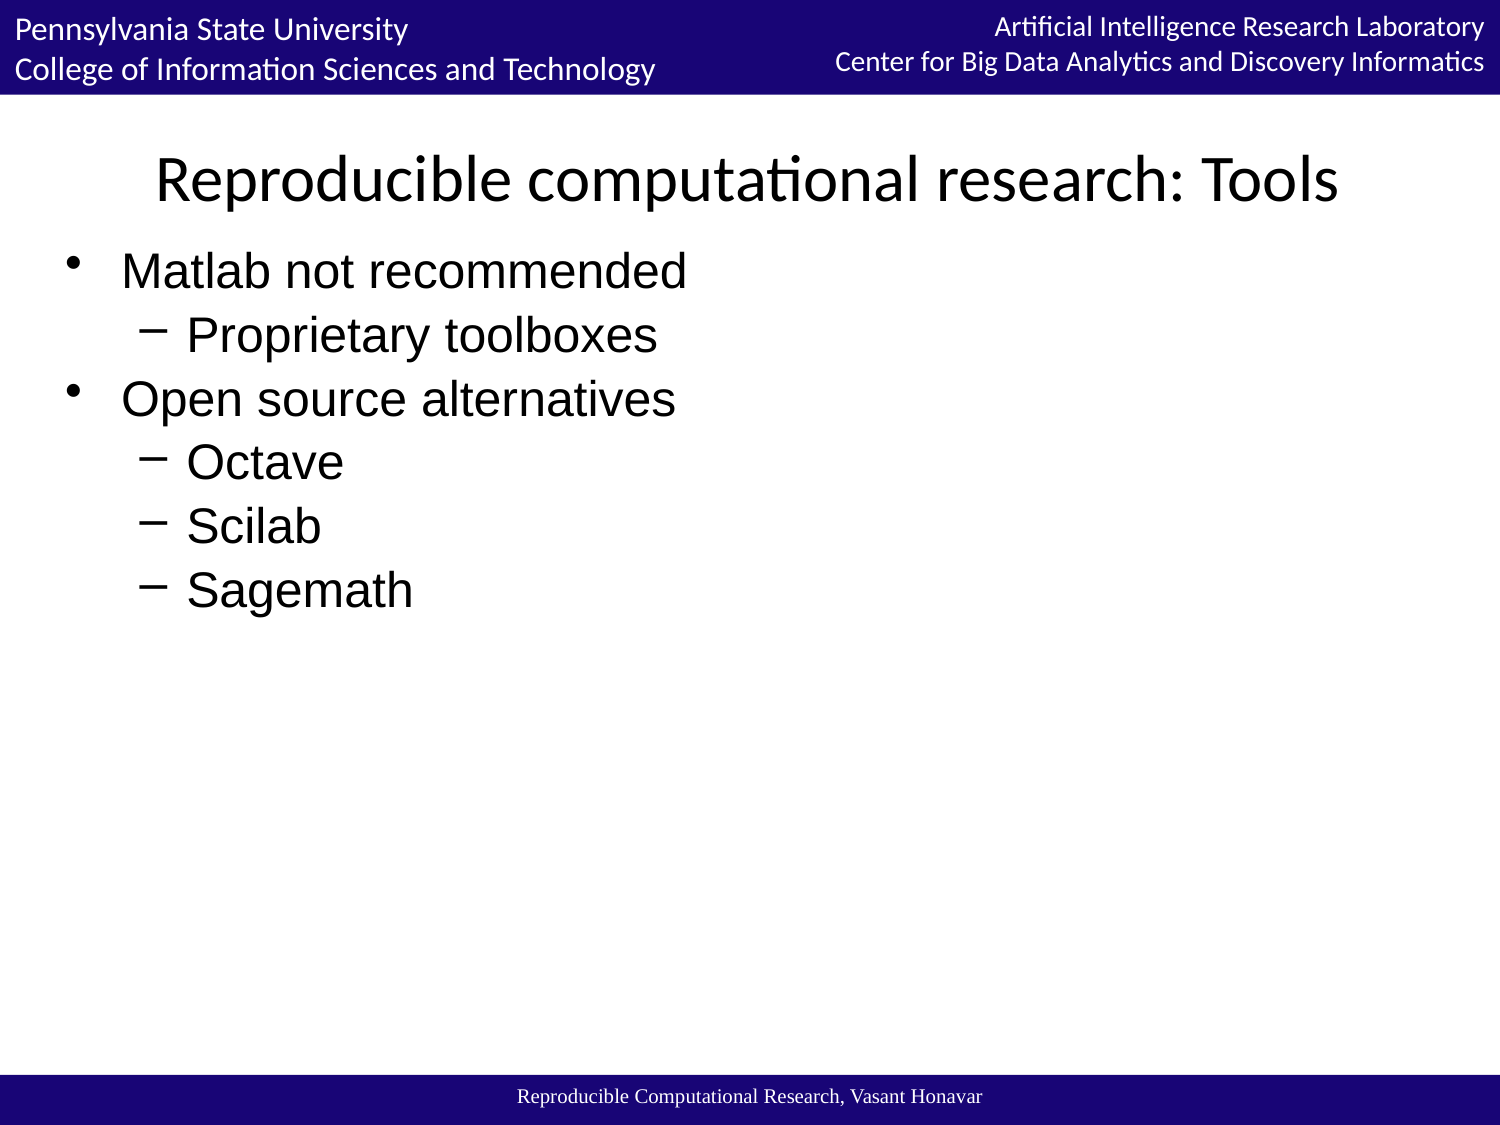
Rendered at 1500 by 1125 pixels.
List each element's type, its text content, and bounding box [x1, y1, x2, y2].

title Reproducible computational research: Tools [24, 105, 1472, 245]
list Matlab not recommended Proprietary toolboxes Open source alternatives Octave Scilab Sagemath [49, 237, 1463, 1051]
footer Reproducible Computational Research, Vasant Honavar [0, 1074, 1500, 1125]
